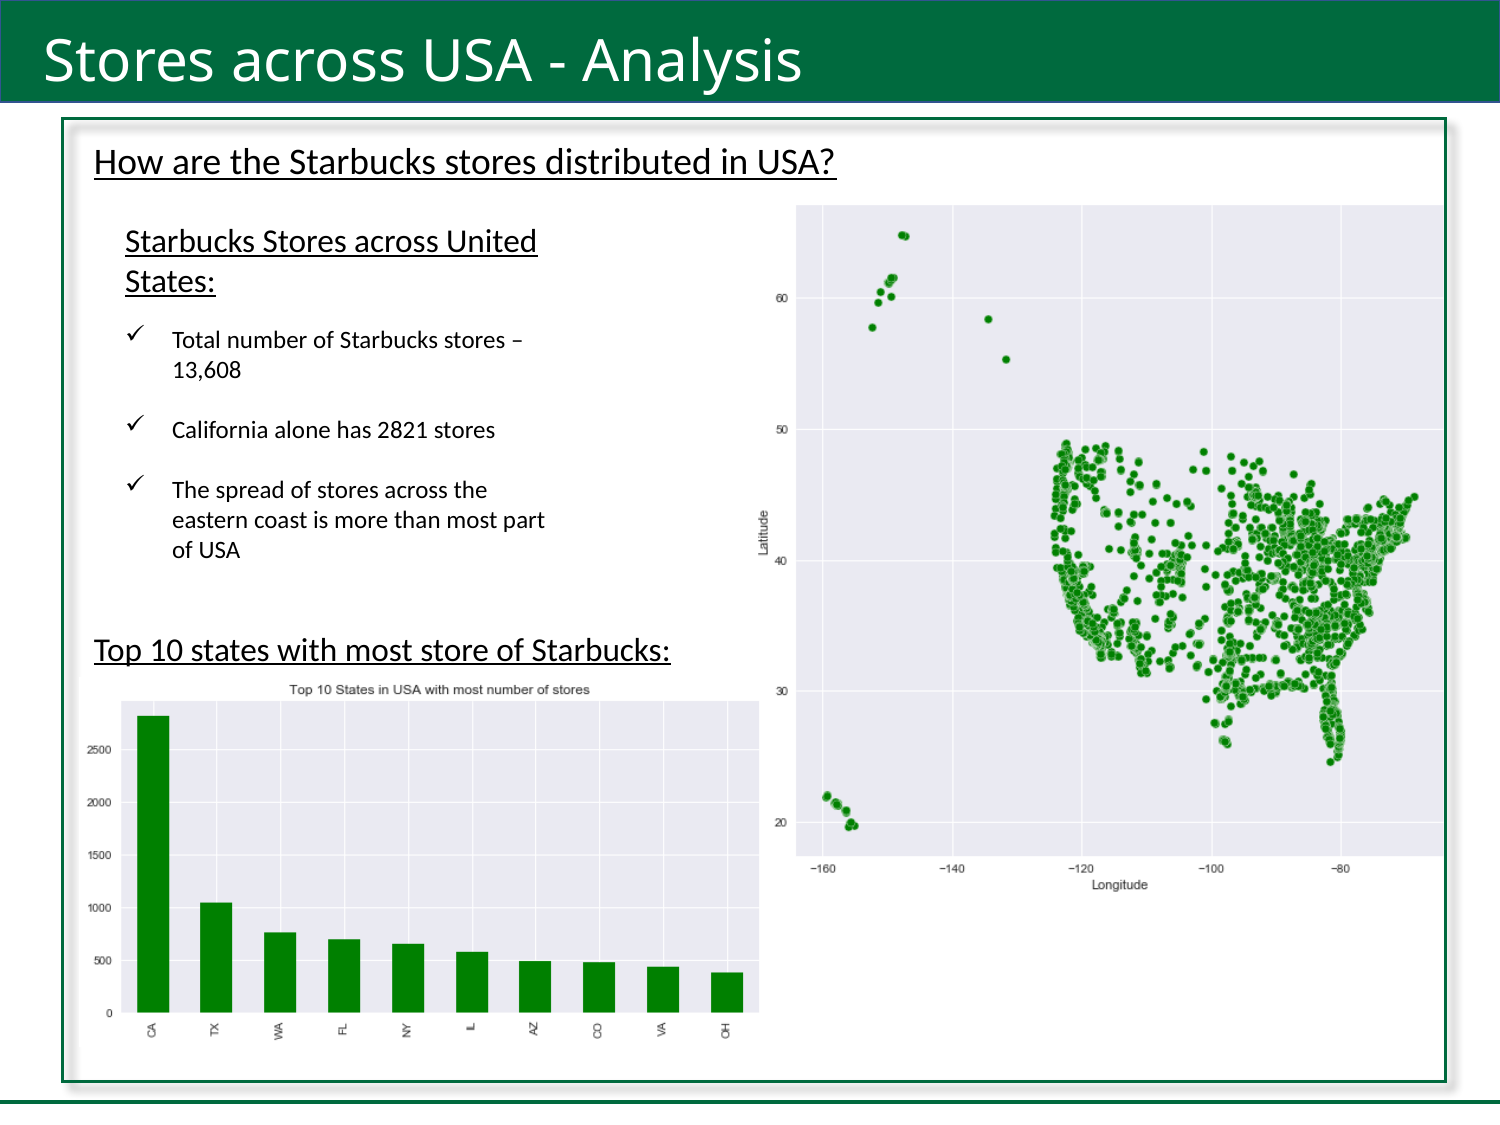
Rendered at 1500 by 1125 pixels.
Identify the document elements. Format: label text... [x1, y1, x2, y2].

text_box Starbucks Stores across United States: Total number of Starbucks stores – 13,608 California alone has 2821 stores The spread of stores across the eastern coast is more than most part of USA [110, 211, 580, 571]
picture [79, 202, 1446, 1047]
text_box How are the Starbucks stores distributed in USA? [79, 130, 1373, 190]
text_box Stores across USA - Analysis [29, 16, 1130, 101]
text_box Top 10 states with most store of Starbucks: [79, 620, 749, 676]
text_box [0, 0, 1500, 103]
text_box [61, 117, 1447, 1082]
